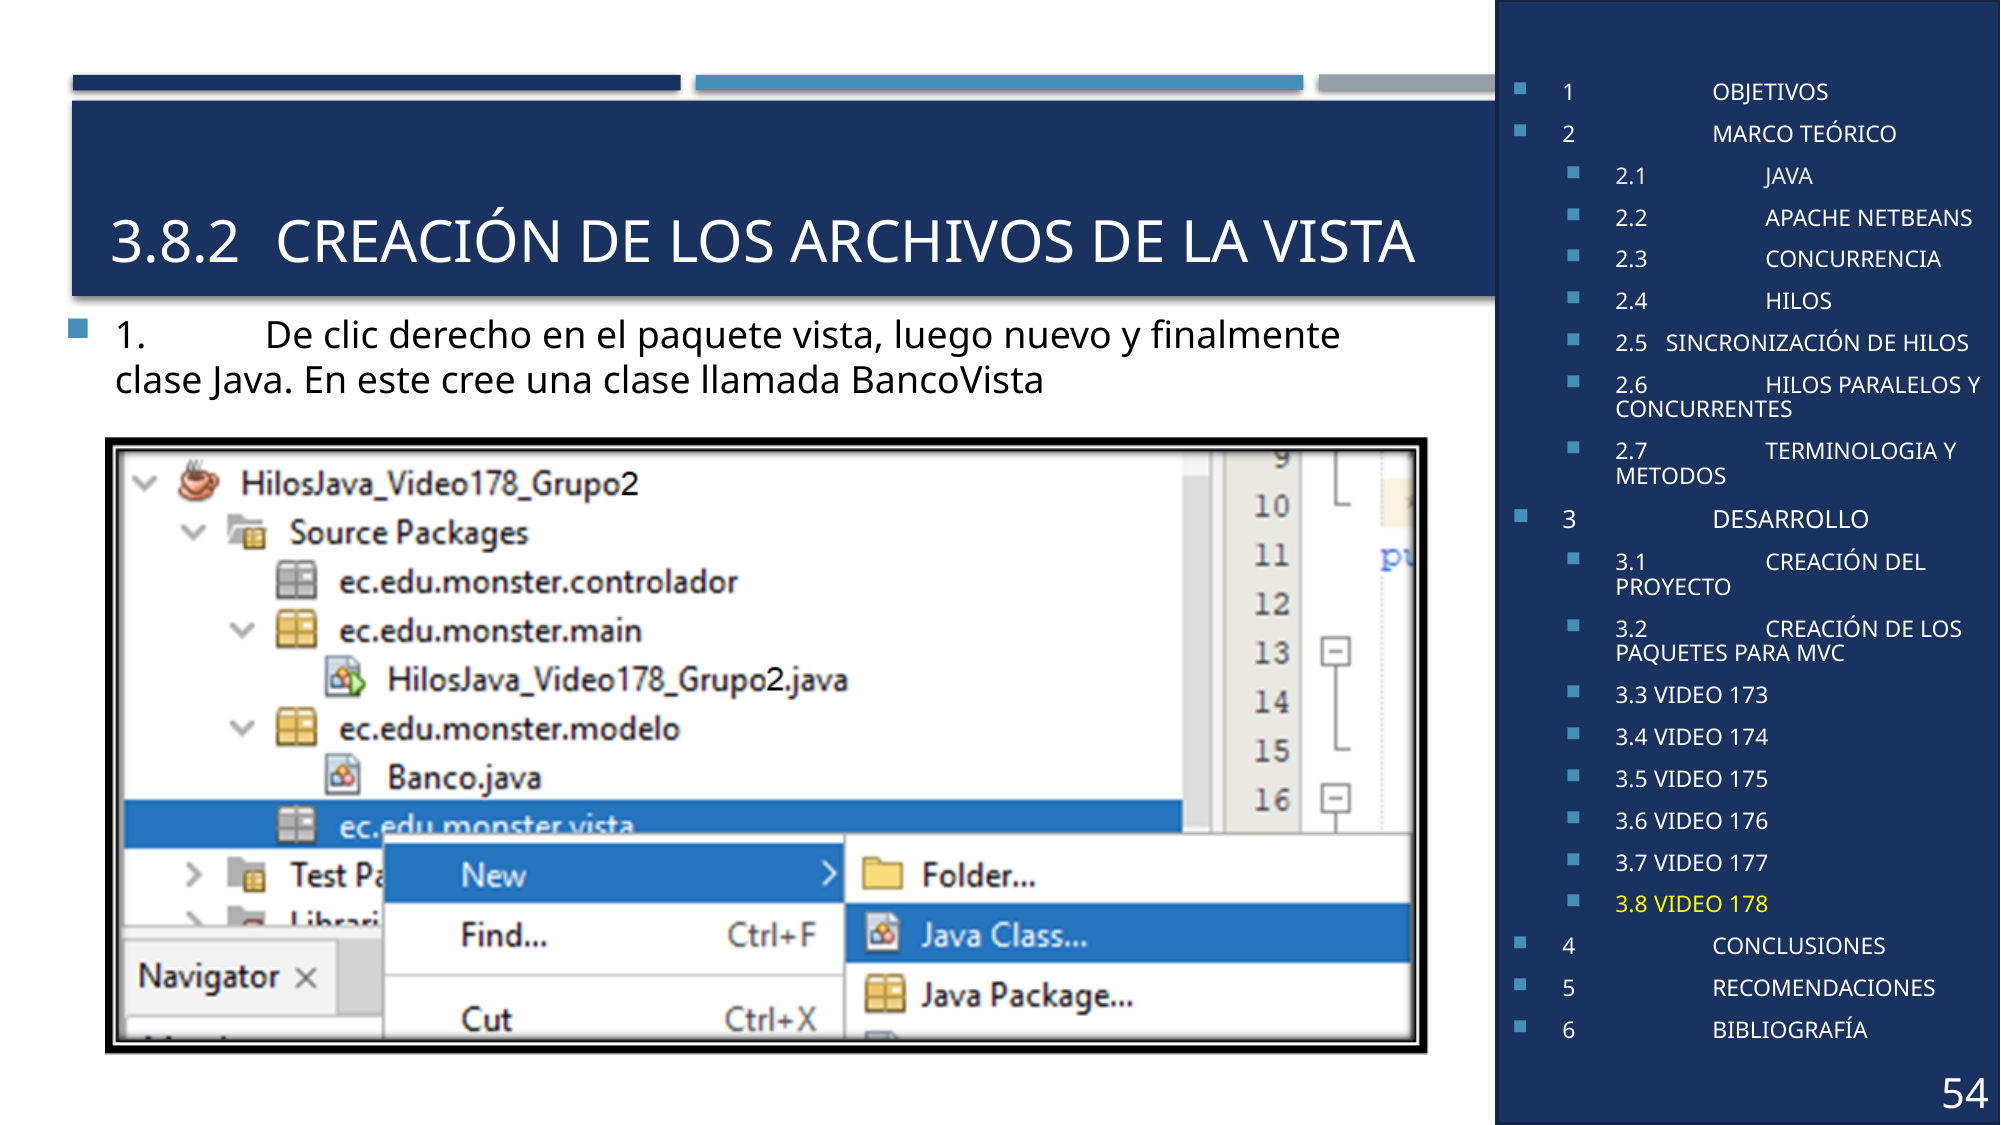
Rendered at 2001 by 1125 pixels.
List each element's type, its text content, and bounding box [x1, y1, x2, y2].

picture [104, 435, 1429, 1055]
list 1. De clic derecho en el paquete vista, luego nuevo y finalmente clase Java. En este cree una clase llamada BancoVista [49, 257, 1424, 454]
title 3.8.2 CREACIÓN DE LOS ARCHIVOS de la vista [95, 115, 1490, 282]
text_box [1496, 0, 2000, 1125]
